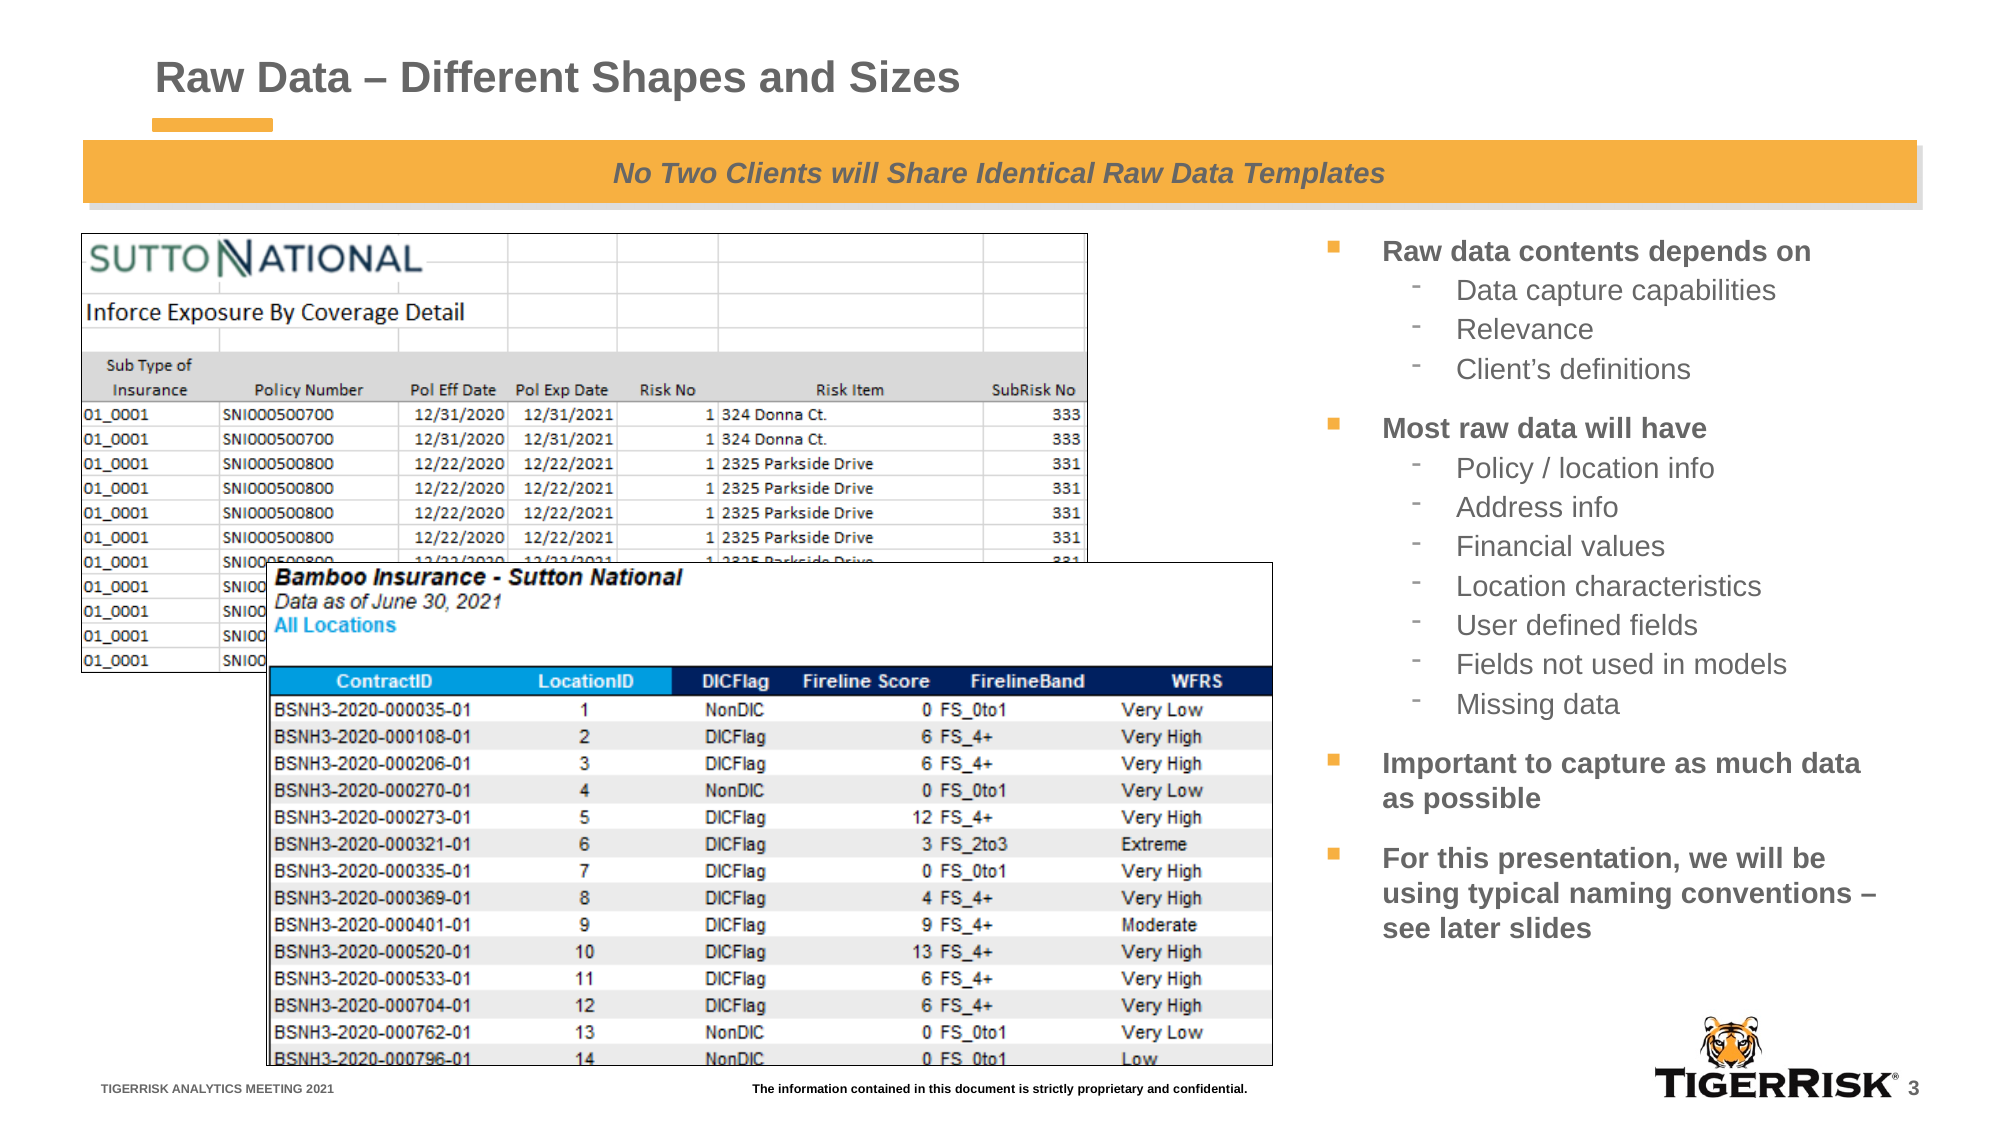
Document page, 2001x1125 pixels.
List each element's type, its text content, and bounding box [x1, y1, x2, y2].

list No Two Clients will Share Identical Raw Data Templates [83, 140, 1917, 203]
title Raw Data – Different Shapes and Sizes [139, 41, 1751, 111]
picture [1651, 1009, 1902, 1098]
list Raw data contents depends on Data capture capabilities Relevance Client’s definitions Most raw data will have Policy / location info Address info Financial values Location characteristics User defined fields Fields not used in models Missing data Important to capture as much data as possible For this presentation, we will be using typical naming conventions – see later slides [1311, 224, 1916, 923]
picture [80, 232, 1273, 1066]
